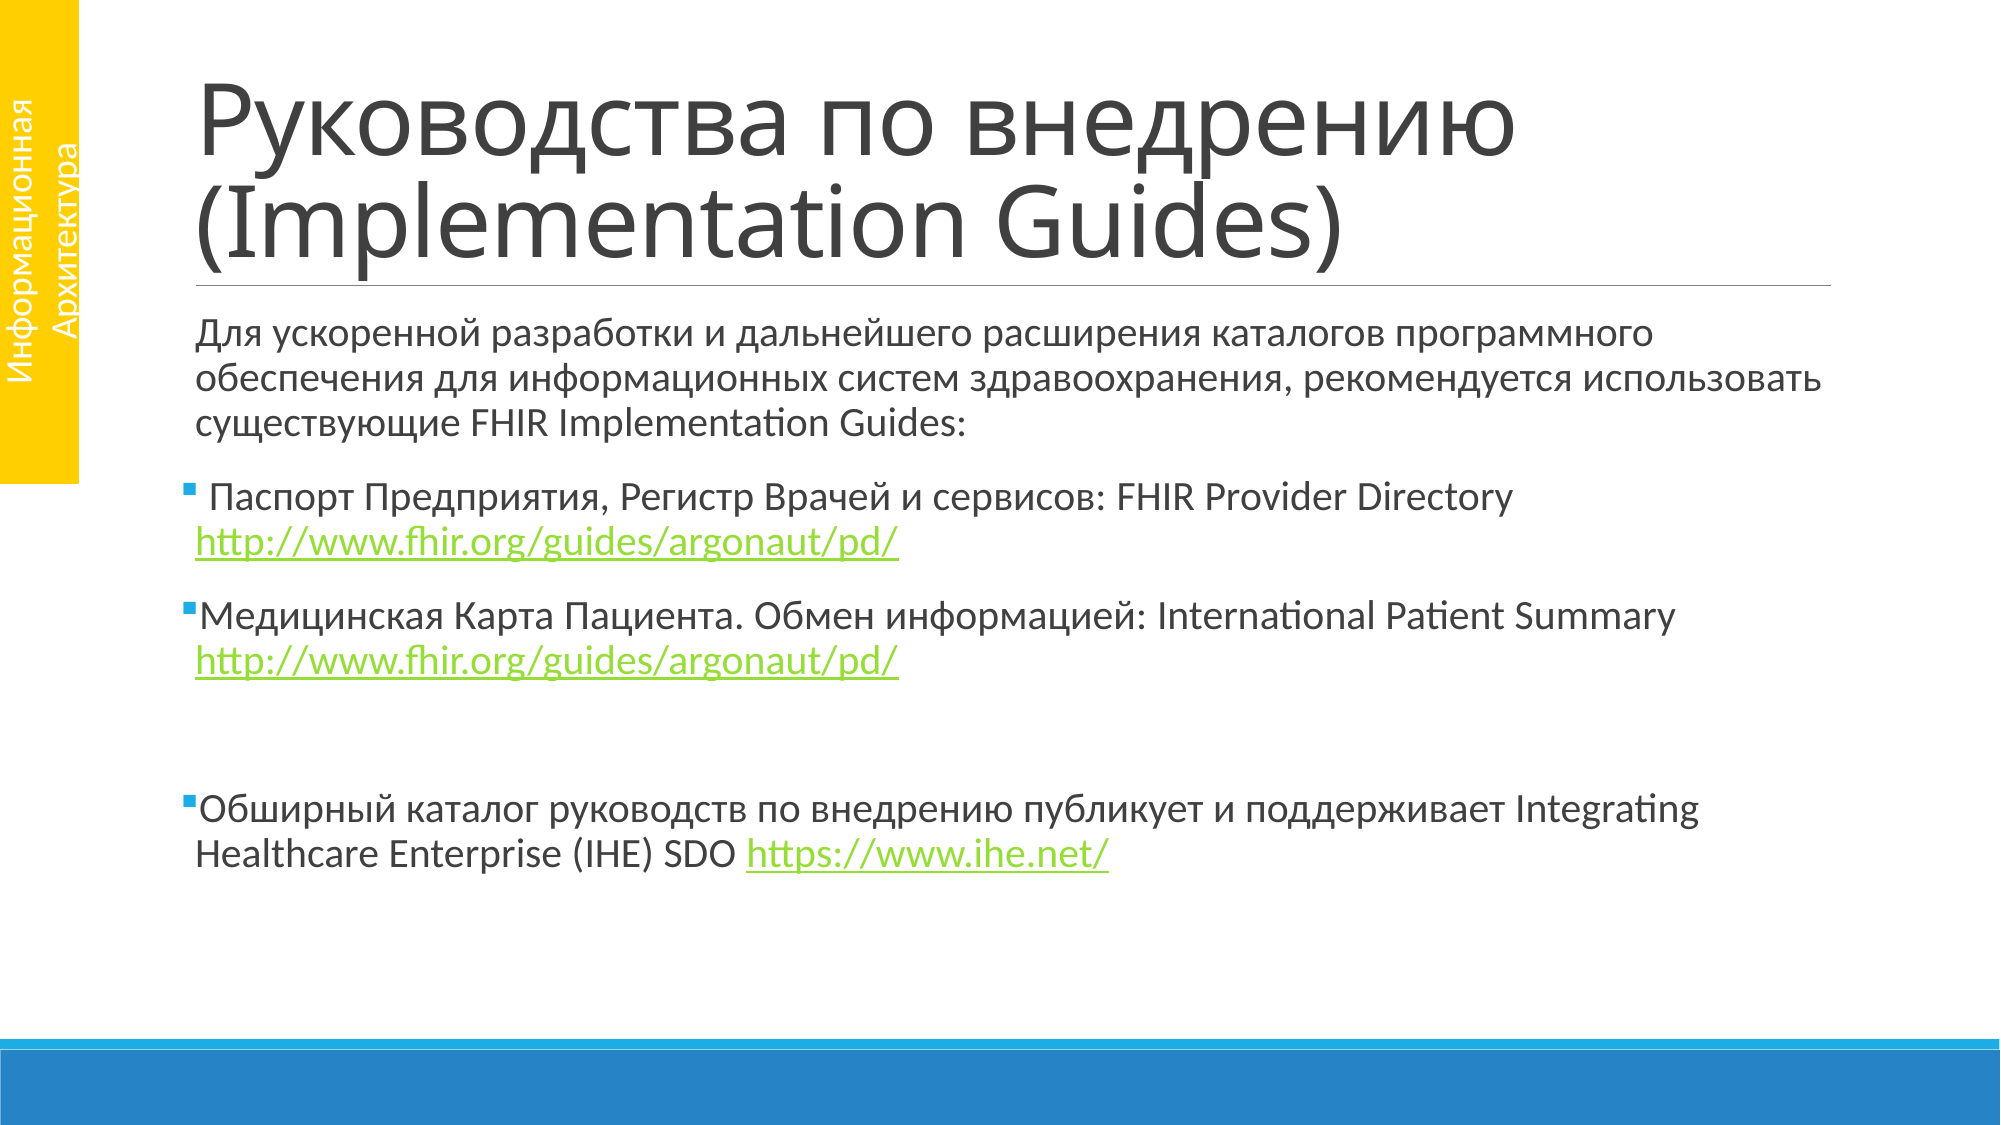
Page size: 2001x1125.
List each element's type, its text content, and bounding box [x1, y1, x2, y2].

title Руководства по внедрению (Implementation Guides) [180, 47, 1830, 285]
list Для ускоренной разработки и дальнейшего расширения каталогов программного обеспечения для информационных систем здравоохранения, рекомендуется использовать существующие FHIR Implementation Guides: Паспорт Предприятия, Регистр Врачей и сервисов: FHIR Provider Directory http://www.fhir.org/guides/argonaut/pd/ Медицинская Карта Пациента. Обмен информацией: International Patient Summary http://www.fhir.org/guides/argonaut/pd/ Обширный каталог руководств по внедрению публикует и поддерживает Integrating Healthcare Enterprise (IHE) SDO https://www.ihe.net/ [180, 302, 1830, 963]
text_box Информационная Архитектура [0, 0, 79, 484]
